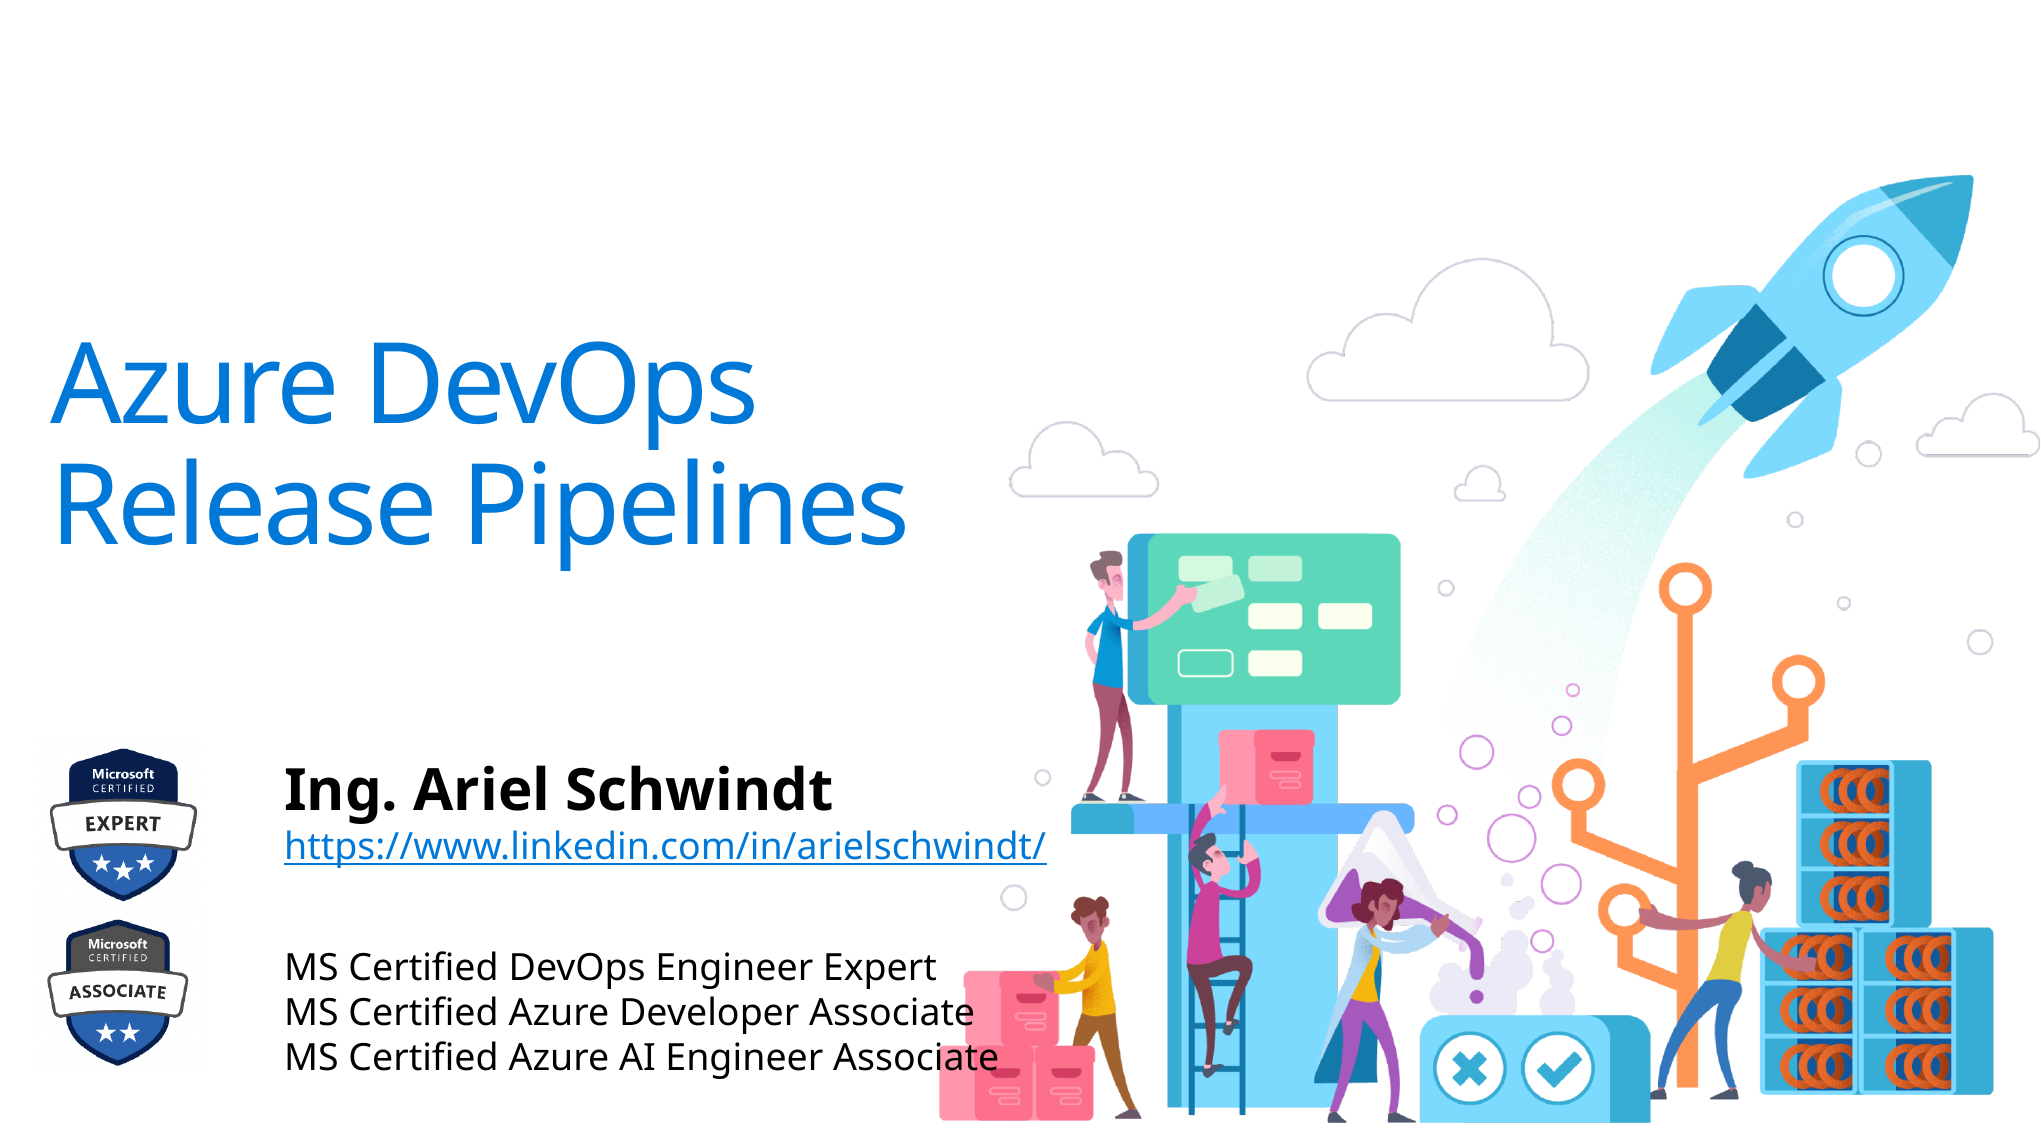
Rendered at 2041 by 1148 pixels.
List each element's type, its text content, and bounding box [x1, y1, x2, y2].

picture [936, 175, 2041, 1124]
text_box Ing. Ariel Schwindt https://www.linkedin.com/in/arielschwindt/ MS Certified DevOps Engineer Expert MS Certified Azure Developer Associate MS Certified Azure AI Engineer Associate [284, 752, 936, 1074]
picture [33, 733, 207, 1074]
title Azure DevOps Release Pipelines [50, 434, 936, 735]
